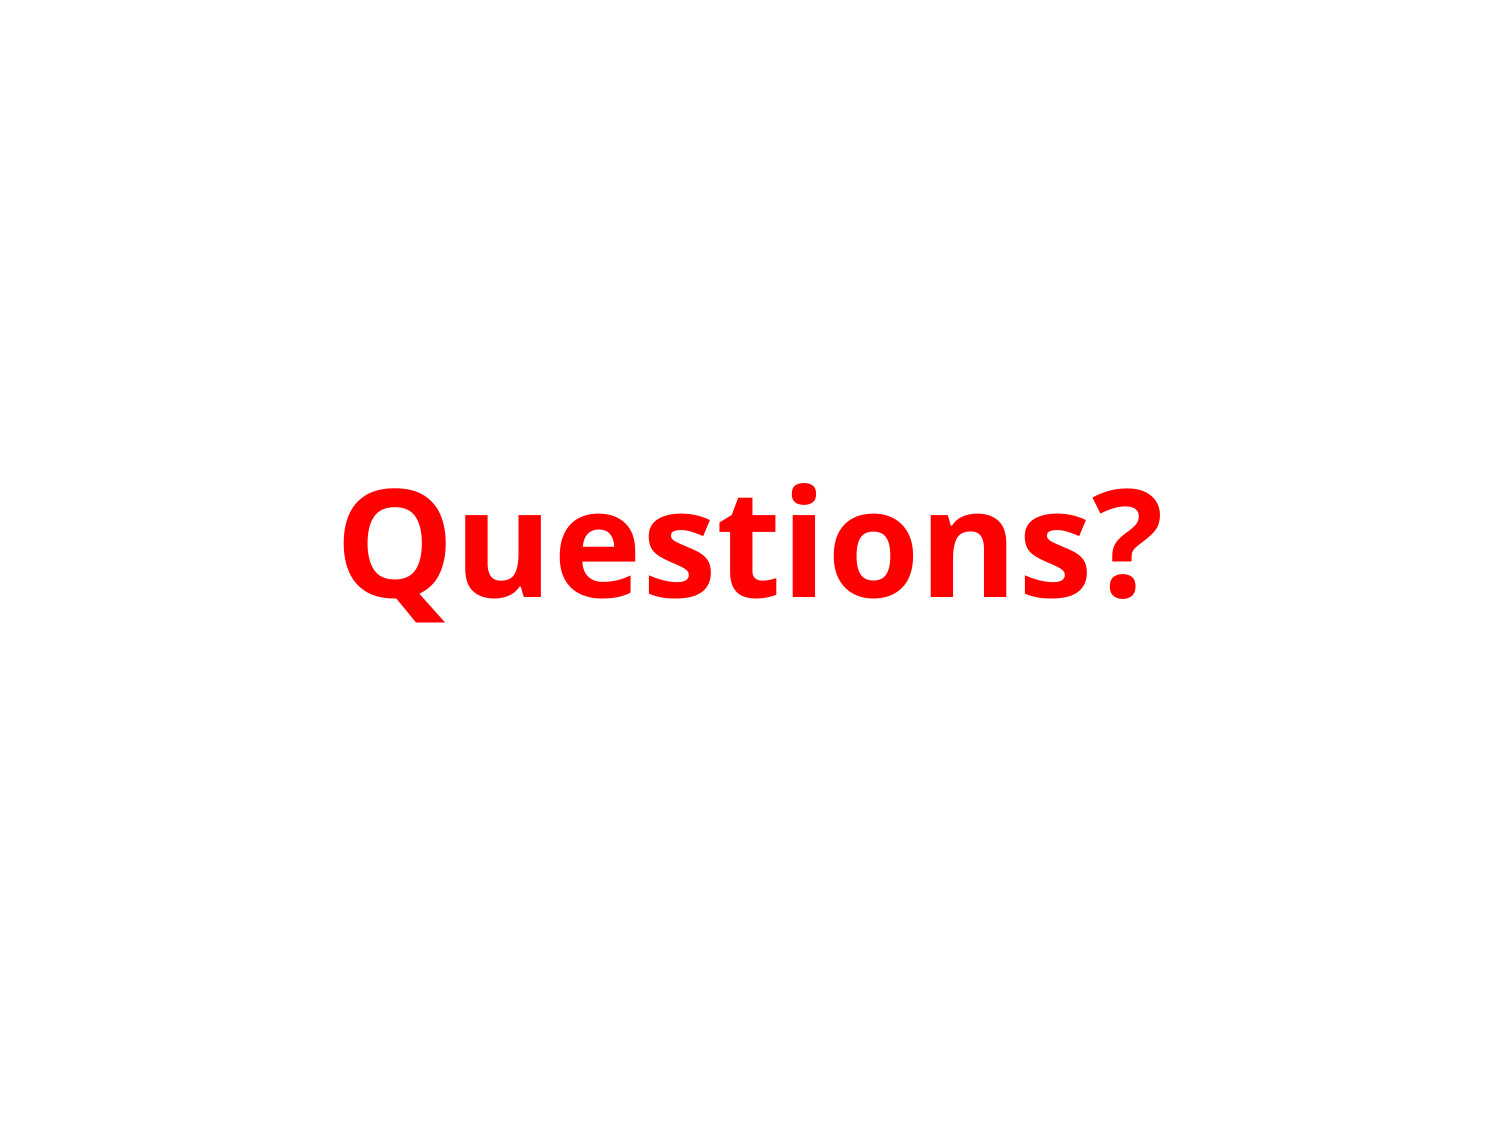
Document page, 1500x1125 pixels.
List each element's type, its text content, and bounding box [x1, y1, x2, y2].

title Questions? [75, 454, 1425, 643]
